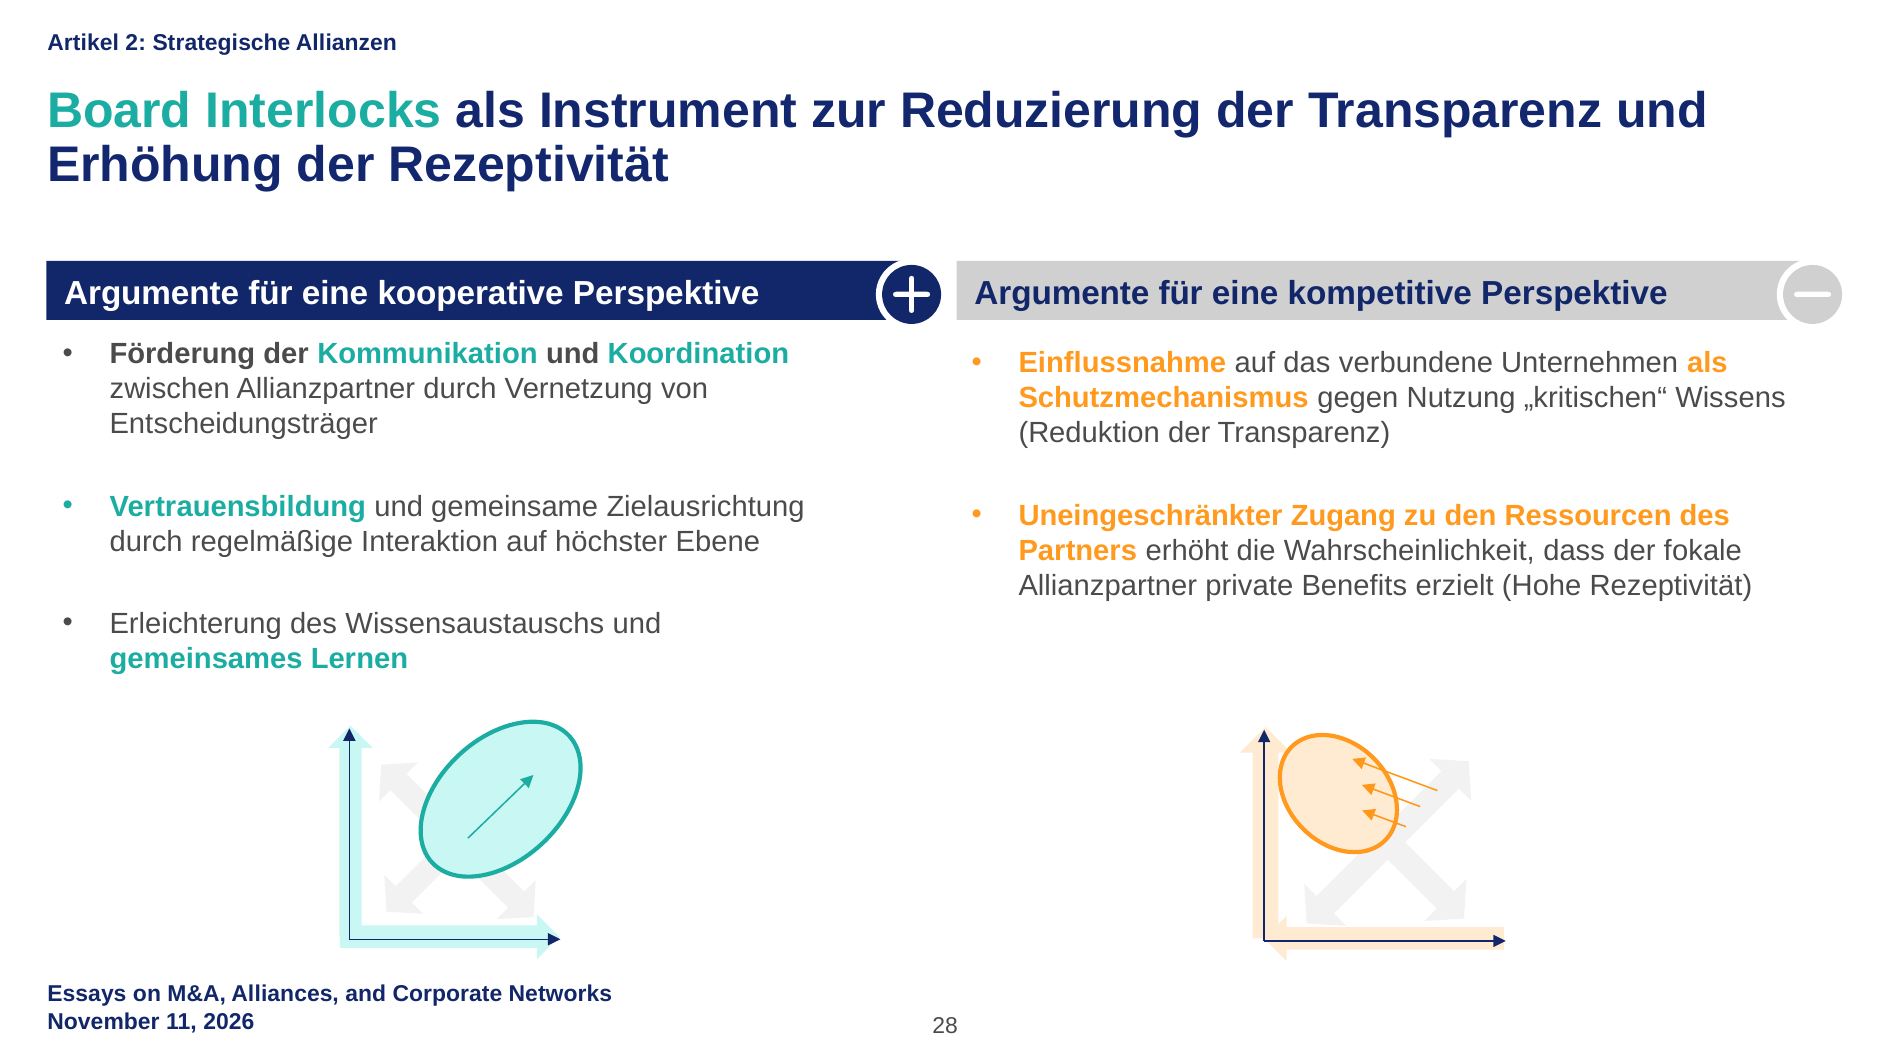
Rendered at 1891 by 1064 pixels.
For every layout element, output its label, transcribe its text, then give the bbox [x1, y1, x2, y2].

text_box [1239, 726, 1506, 961]
text_box Einflussnahme auf das verbundene Unternehmen als Schutzmechanismus gegen Nutzung „kritischen“ Wissens (Reduktion der Transparenz) Uneingeschränkter Zugang zu den Ressourcen des Partners erhöht die Wahrscheinlichkeit, dass der fokale Allianzpartner private Benefits erzielt (Hohe Rezeptivität) [955, 342, 1816, 890]
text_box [327, 725, 595, 960]
text_box Förderung der Kommunikation und Koordination zwischen Allianzpartner durch Vernetzung von Entscheidungsträger Vertrauensbildung und gemeinsame Zielausrichtung durch regelmäßige Interaktion auf höchster Ebene Erleichterung des Wissensaustauschs und gemeinsames Lernen [46, 340, 876, 877]
footer Artikel 2: Strategische Allianzen [47, 0, 1843, 56]
list Board Interlocks als Instrument zur Reduzierung der Transparenz und Erhöhung der Rezeptivität [47, 83, 1843, 193]
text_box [46, 258, 1849, 331]
